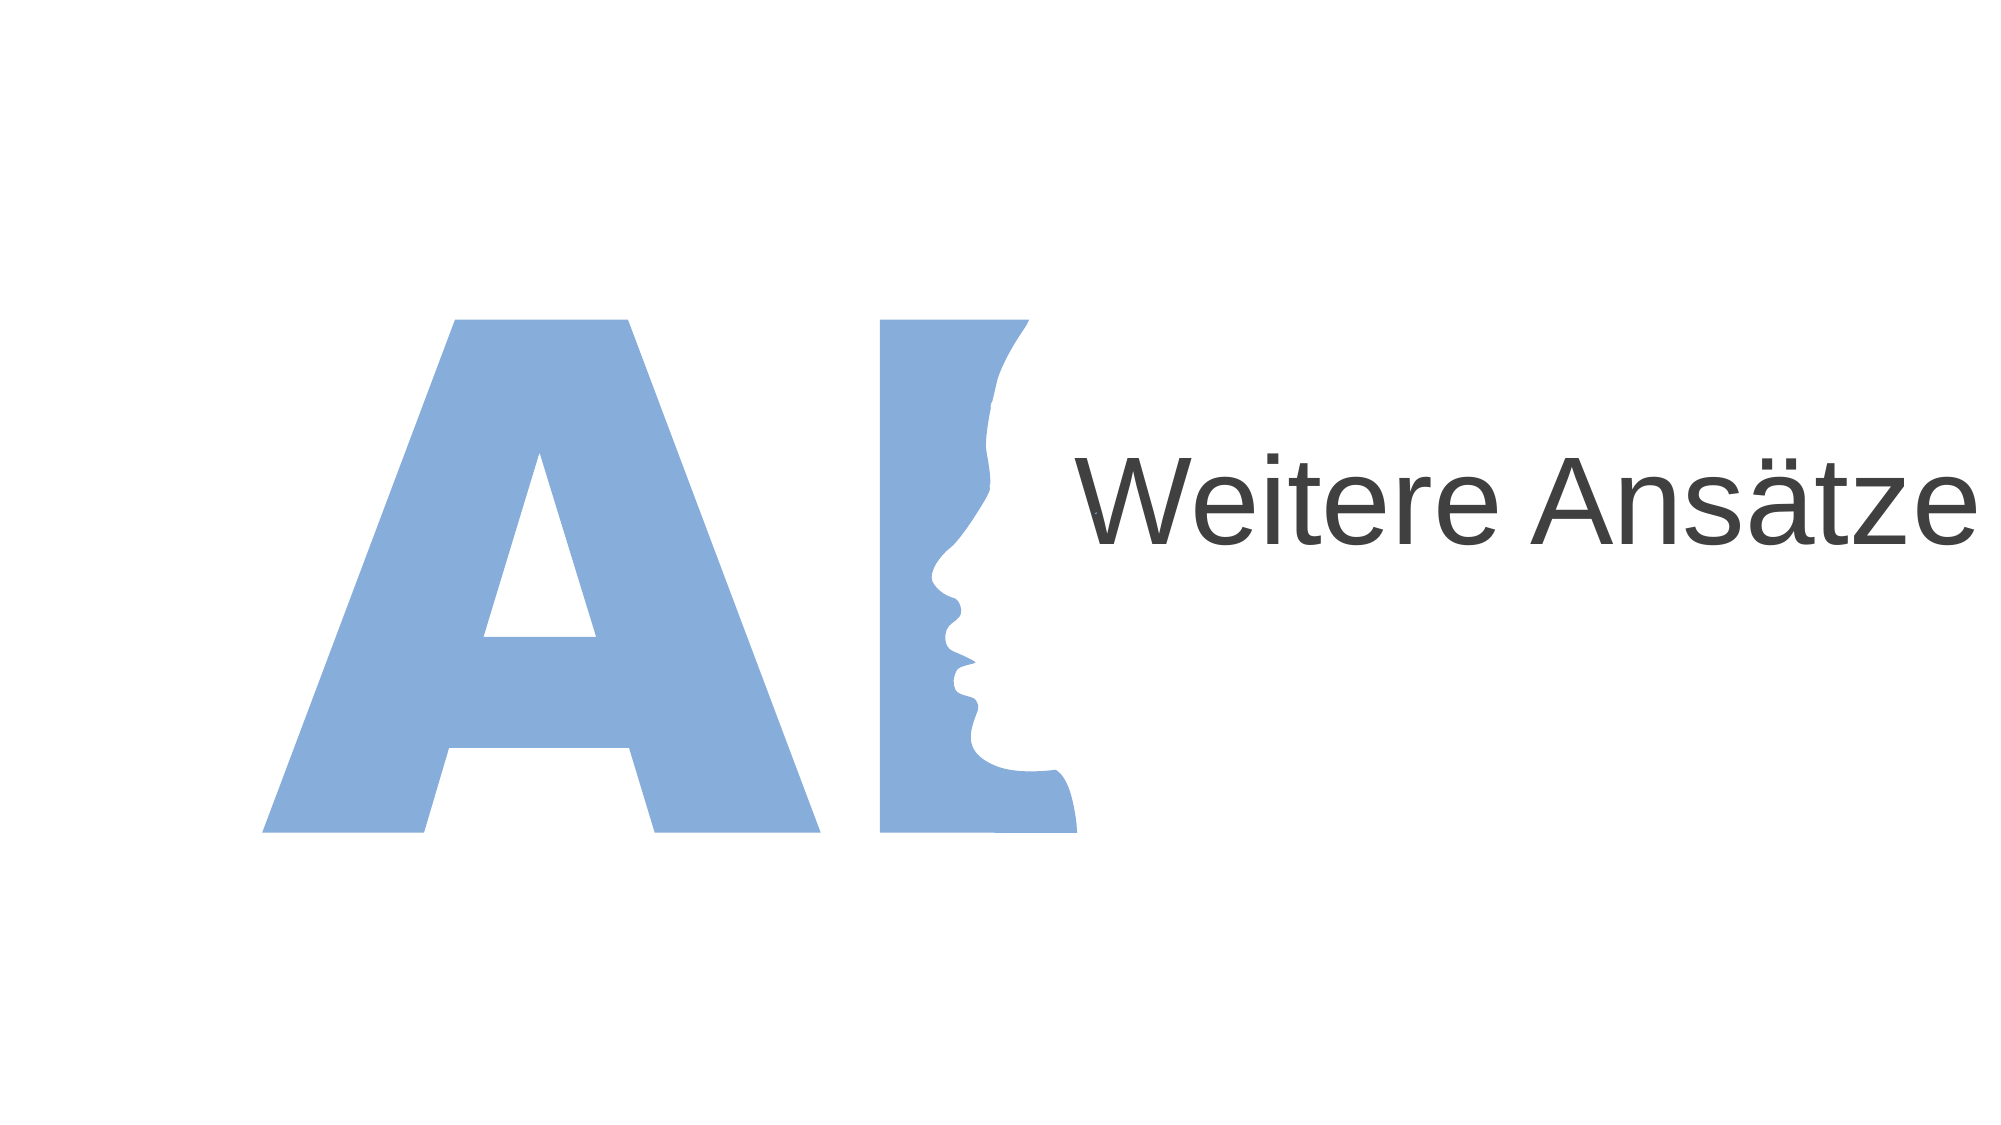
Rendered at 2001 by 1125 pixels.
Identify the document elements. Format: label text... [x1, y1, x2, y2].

text_box [260, 318, 823, 834]
text_box Weitere Ansätze [1059, 449, 2000, 577]
text_box [878, 318, 1079, 834]
